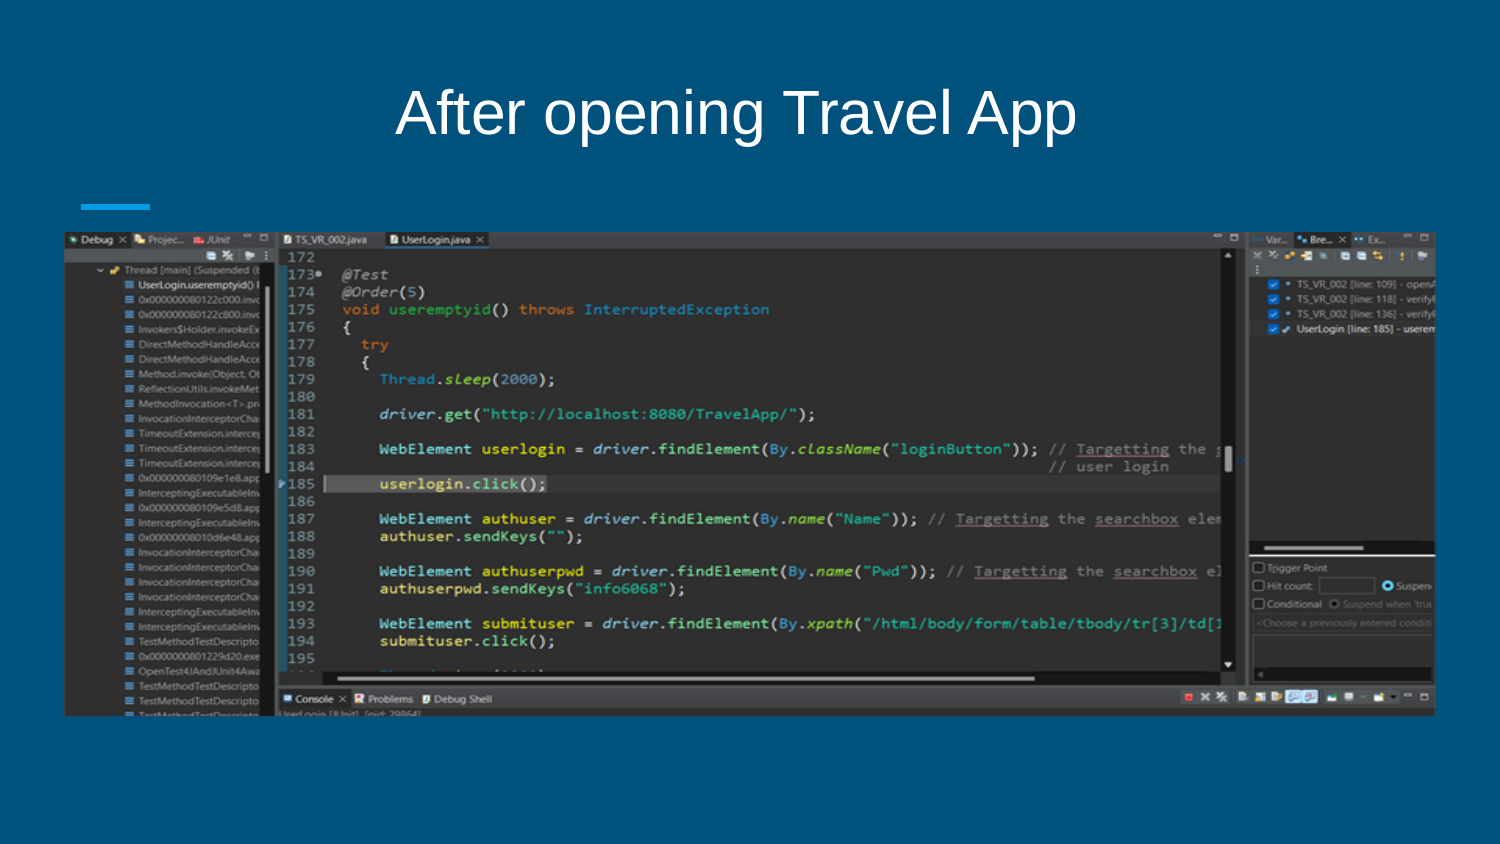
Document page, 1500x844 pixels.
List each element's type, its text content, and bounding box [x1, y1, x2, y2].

picture [65, 233, 1435, 715]
title After opening Travel App [38, 56, 1436, 162]
